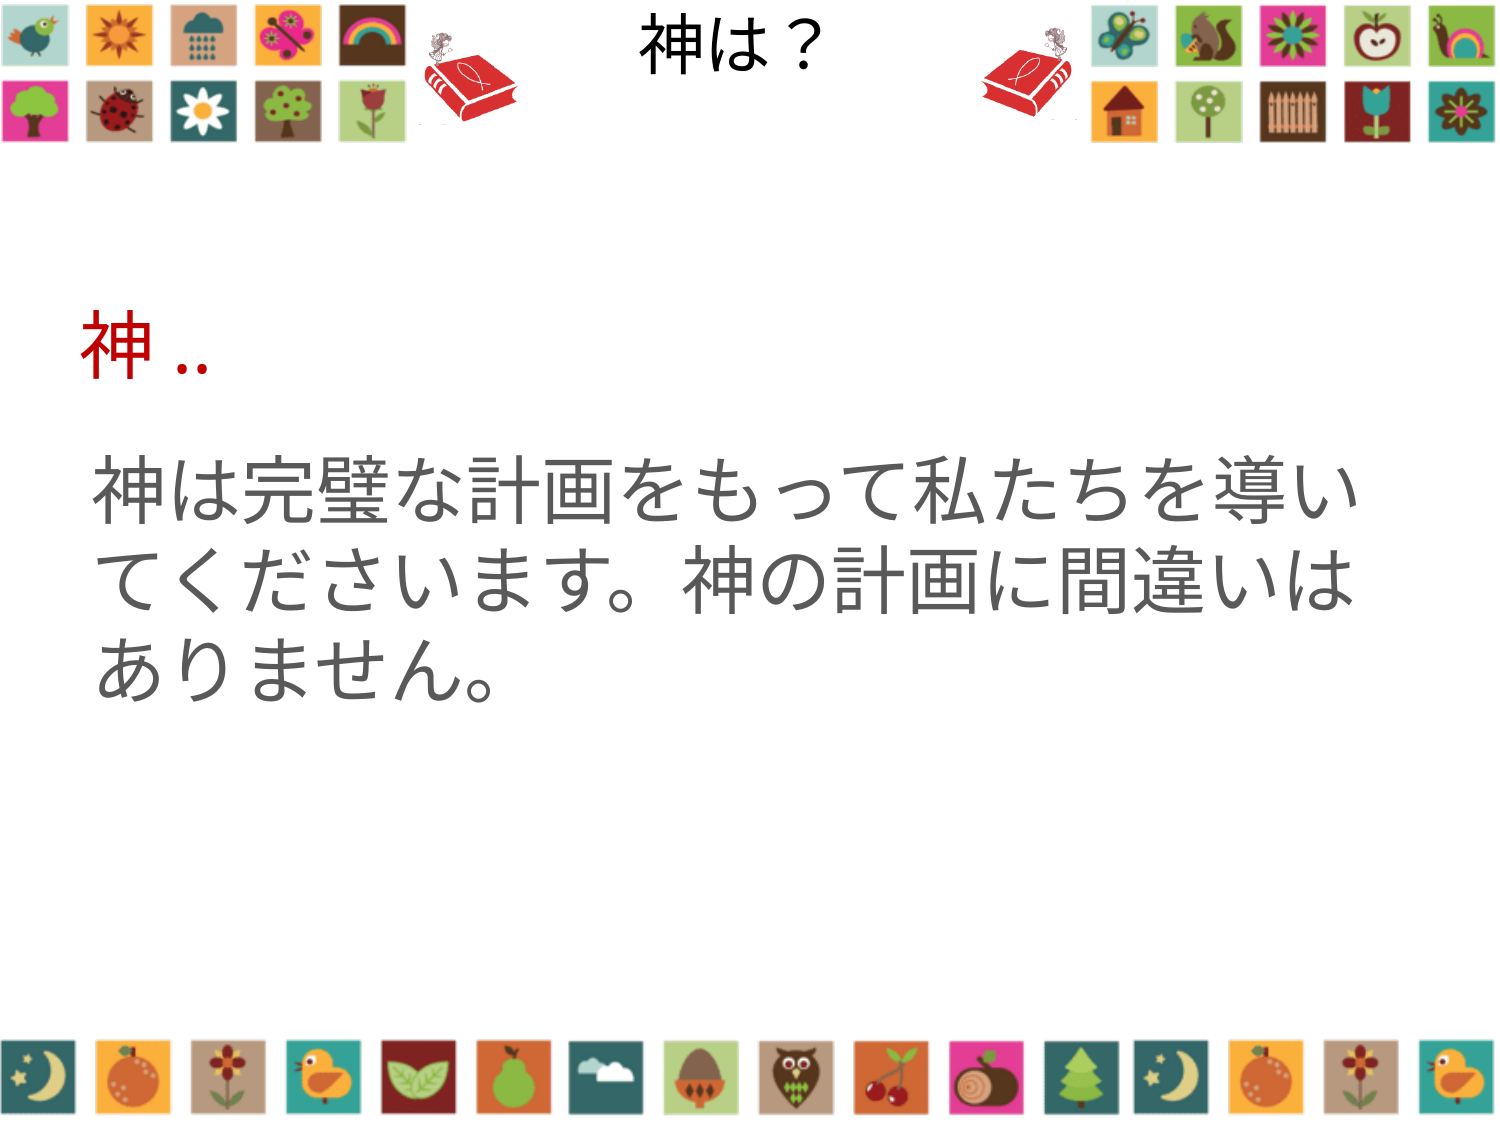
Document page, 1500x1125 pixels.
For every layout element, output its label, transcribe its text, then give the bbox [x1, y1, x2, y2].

text_box 神.. [64, 290, 1412, 396]
text_box 神は？ [414, 0, 1080, 91]
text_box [0, 1028, 1500, 1118]
text_box 神は完璧な計画をもって私たちを導いてくださいます。神の計画に間違いはありません。 [76, 436, 1424, 722]
picture [950, 3, 1500, 150]
picture [0, 3, 550, 150]
